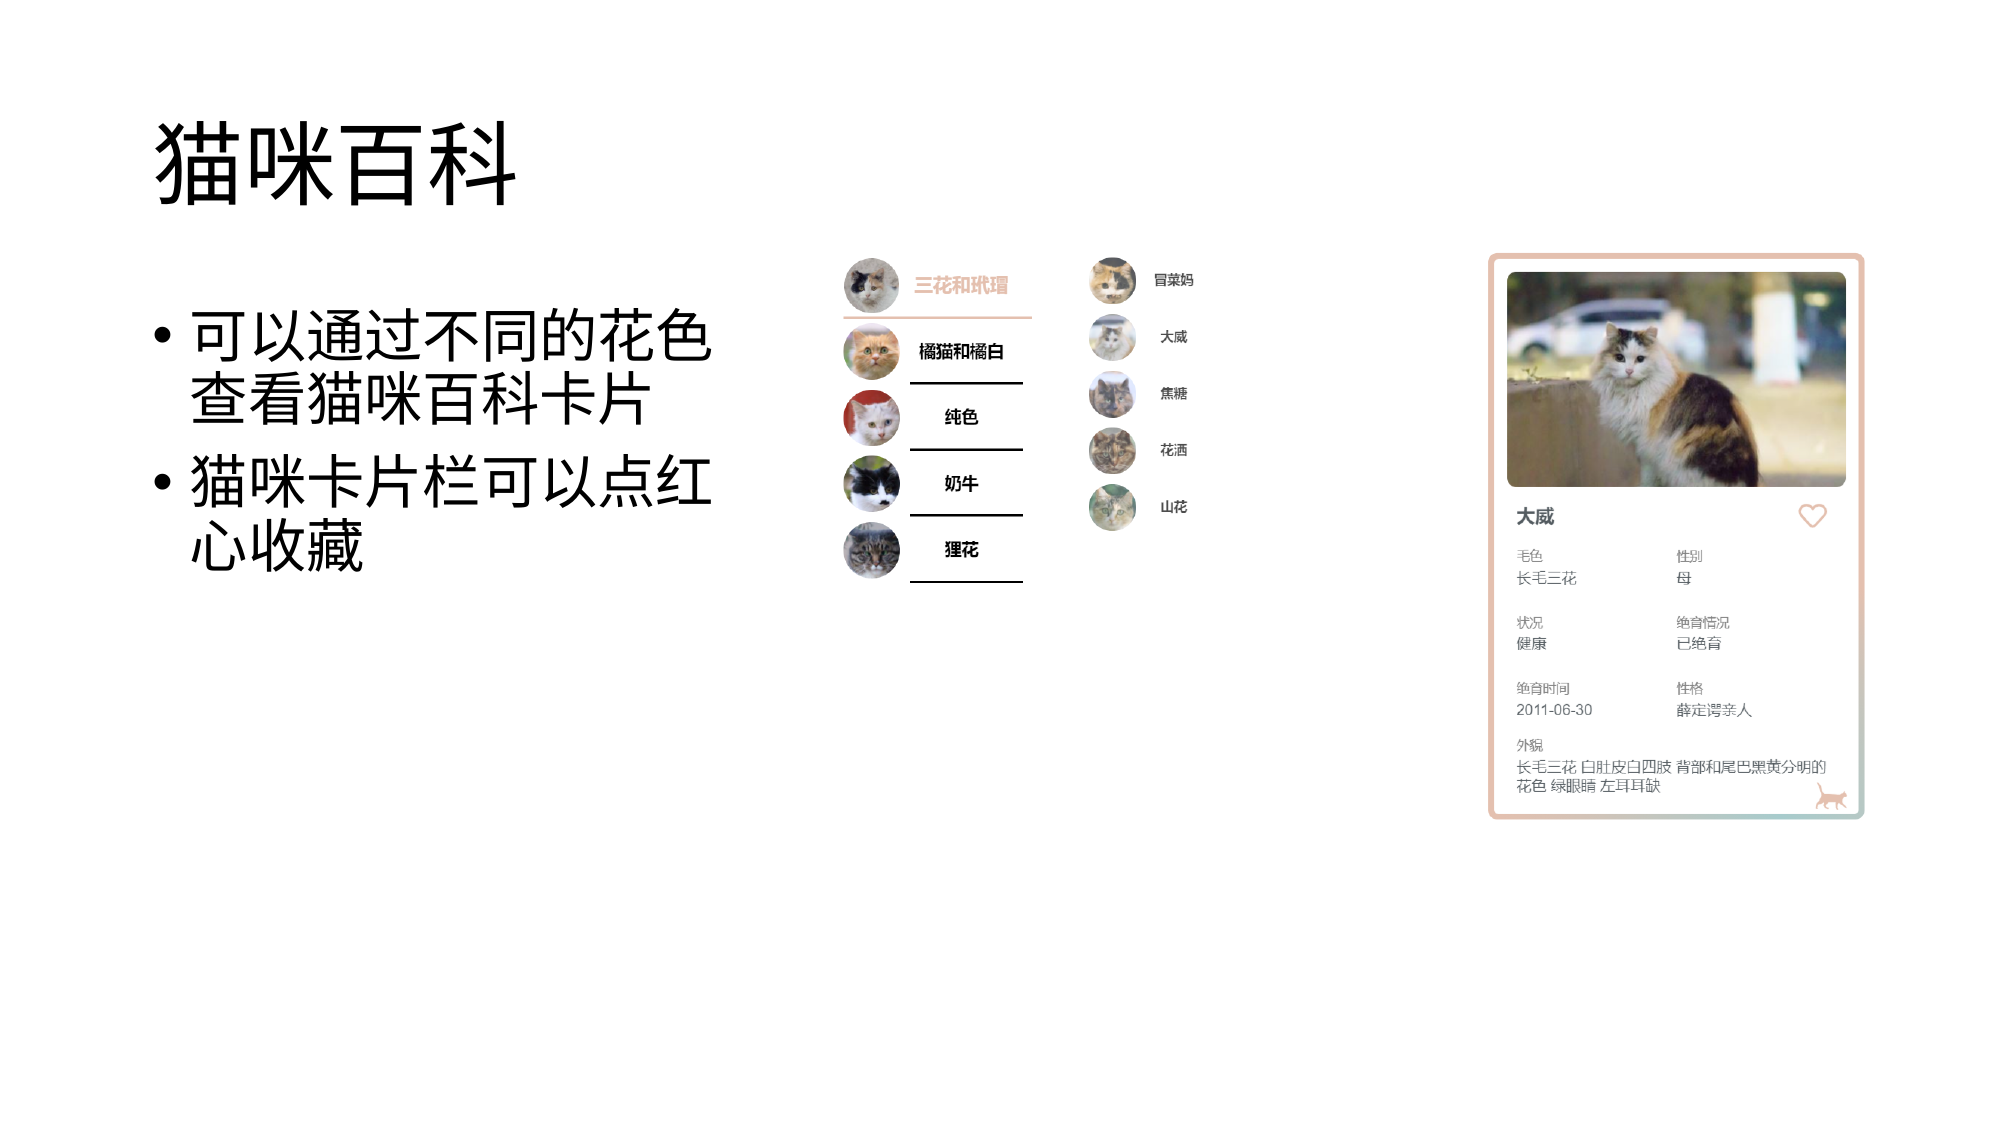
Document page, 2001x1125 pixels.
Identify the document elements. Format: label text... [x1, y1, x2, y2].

picture [768, 221, 1905, 845]
list 可以通过不同的花色查看猫咪百科卡片 猫咪卡片栏可以点红心收藏 [137, 299, 769, 1014]
title 猫咪百科 [137, 59, 1863, 278]
